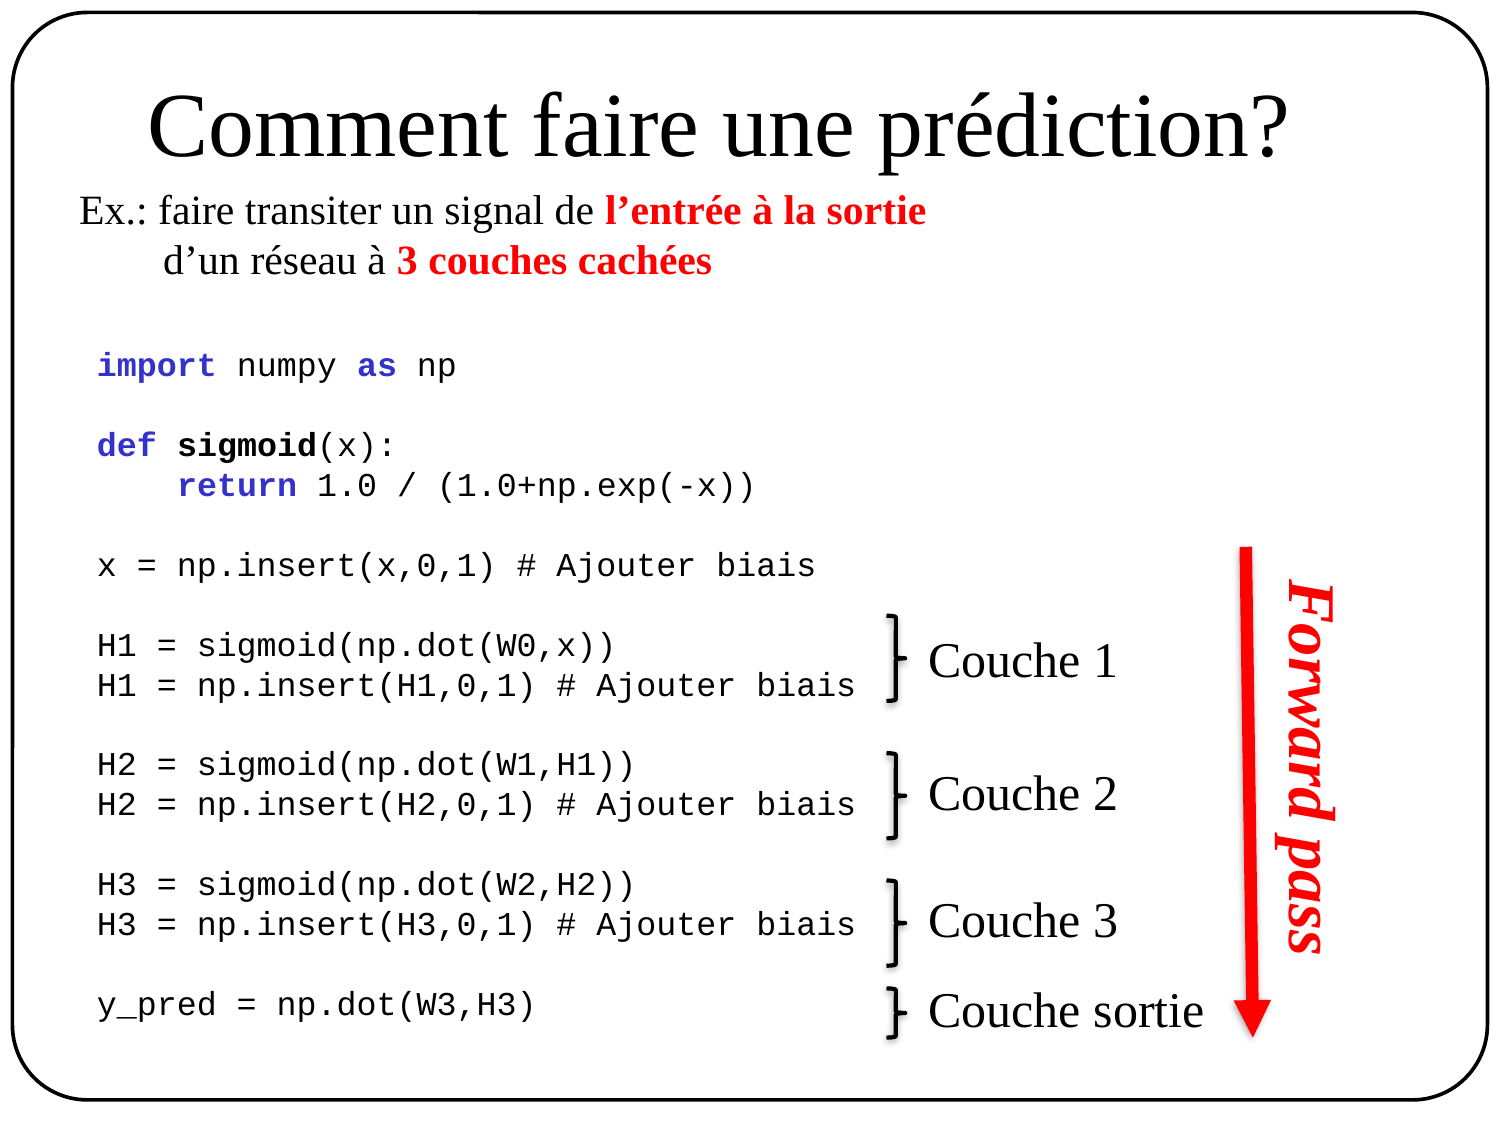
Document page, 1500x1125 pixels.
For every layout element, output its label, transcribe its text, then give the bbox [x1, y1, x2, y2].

text_box [886, 878, 908, 968]
text_box [1242, 546, 1263, 1038]
text_box Couche 3 [913, 880, 1134, 956]
text_box Ex.: faire transiter un signal de l’entrée à la sortie d’un réseau à 3 couches cachées [64, 175, 953, 291]
text_box [886, 613, 908, 704]
text_box [886, 751, 908, 841]
text_box Couche 2 [913, 753, 1134, 828]
text_box [886, 986, 908, 1040]
text_box import numpy as np def sigmoid(x): return 1.0 / (1.0+np.exp(-x)) x = np.insert(x,0,1) # Ajouter biais H1 = sigmoid(np.dot(W0,x)) H1 = np.insert(H1,0,1) # Ajouter biais H2 = sigmoid(np.dot(W1,H1)) H2 = np.insert(H2,0,1) # Ajouter biais H3 = sigmoid(np.dot(W2,H2)) H3 = np.insert(H3,0,1) # Ajouter biais y_pred = np.dot(W3,H3) [82, 335, 1084, 1030]
text_box Couche 1 [913, 620, 1134, 696]
text_box Couche sortie [913, 969, 1221, 1045]
text_box Forward pass [1268, 564, 1364, 972]
text_box Comment faire une prédiction? [82, 25, 1358, 214]
